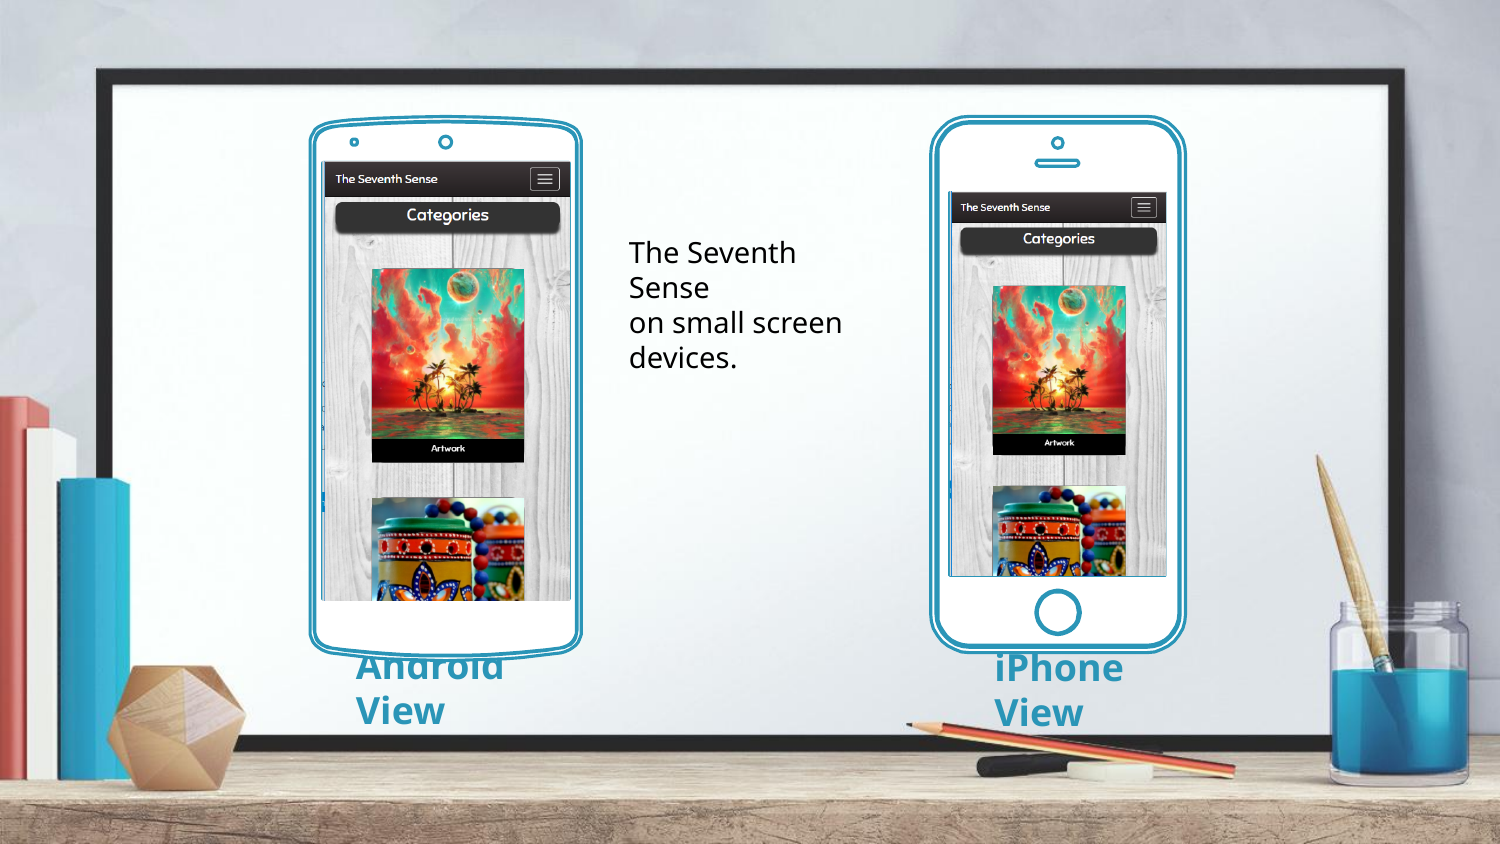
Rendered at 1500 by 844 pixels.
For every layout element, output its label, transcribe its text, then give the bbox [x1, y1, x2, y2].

text_box [310, 116, 582, 661]
text_box The Seventh Sense on small screen devices. [614, 226, 900, 382]
text_box [930, 116, 1186, 653]
picture [0, 0, 1500, 844]
text_box iPhone View [979, 663, 1186, 715]
list Android View [340, 657, 551, 717]
